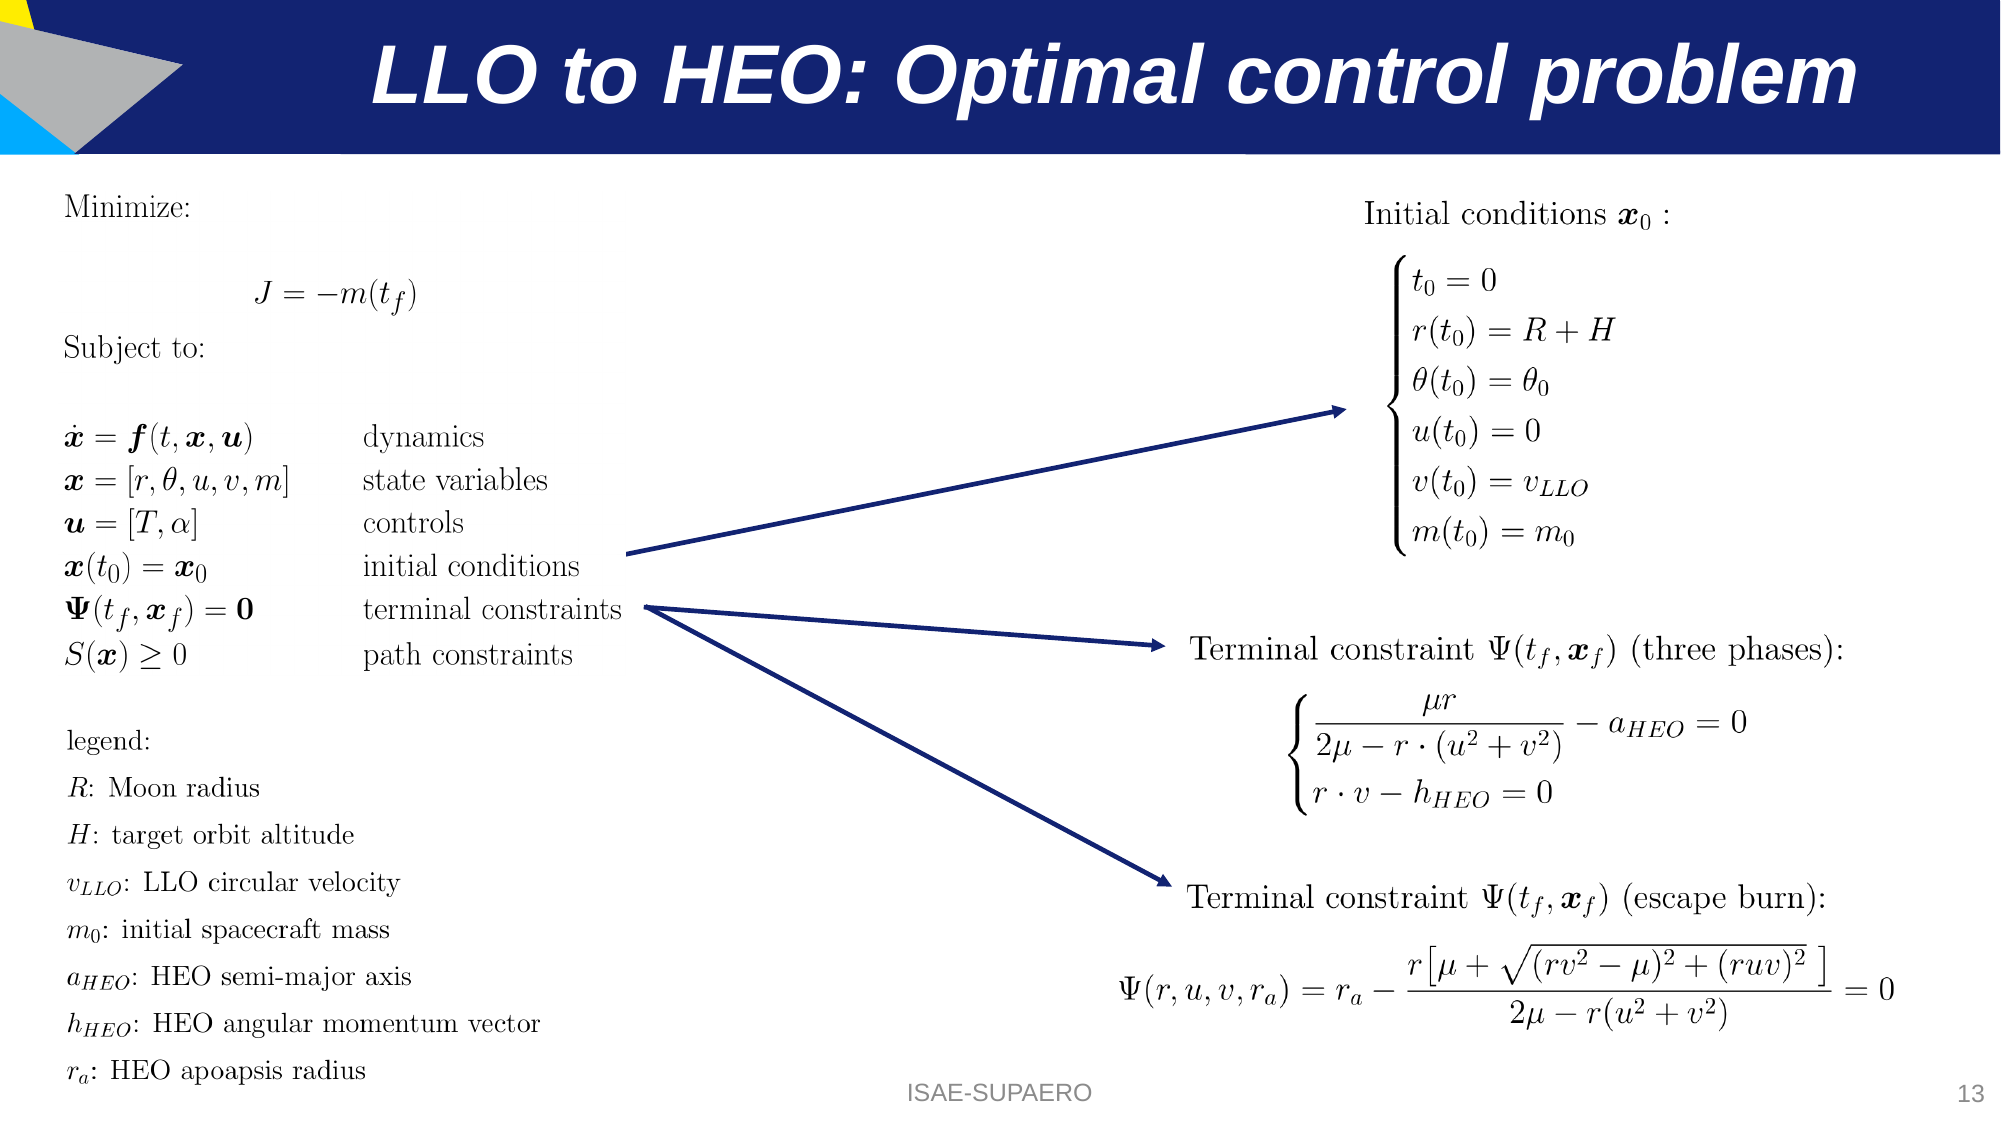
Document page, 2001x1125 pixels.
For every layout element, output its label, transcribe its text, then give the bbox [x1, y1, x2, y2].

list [58, 191, 627, 676]
picture [58, 722, 552, 1092]
picture [1351, 191, 1679, 563]
picture [1105, 875, 1908, 1035]
picture [1180, 626, 1850, 821]
title LLO to HEO: Optimal control problem [107, 0, 1876, 154]
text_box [632, 409, 1346, 556]
footer ISAE-SUPAERO [662, 1061, 1338, 1122]
slide_number 13 [1550, 1062, 2000, 1122]
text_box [645, 606, 1172, 887]
